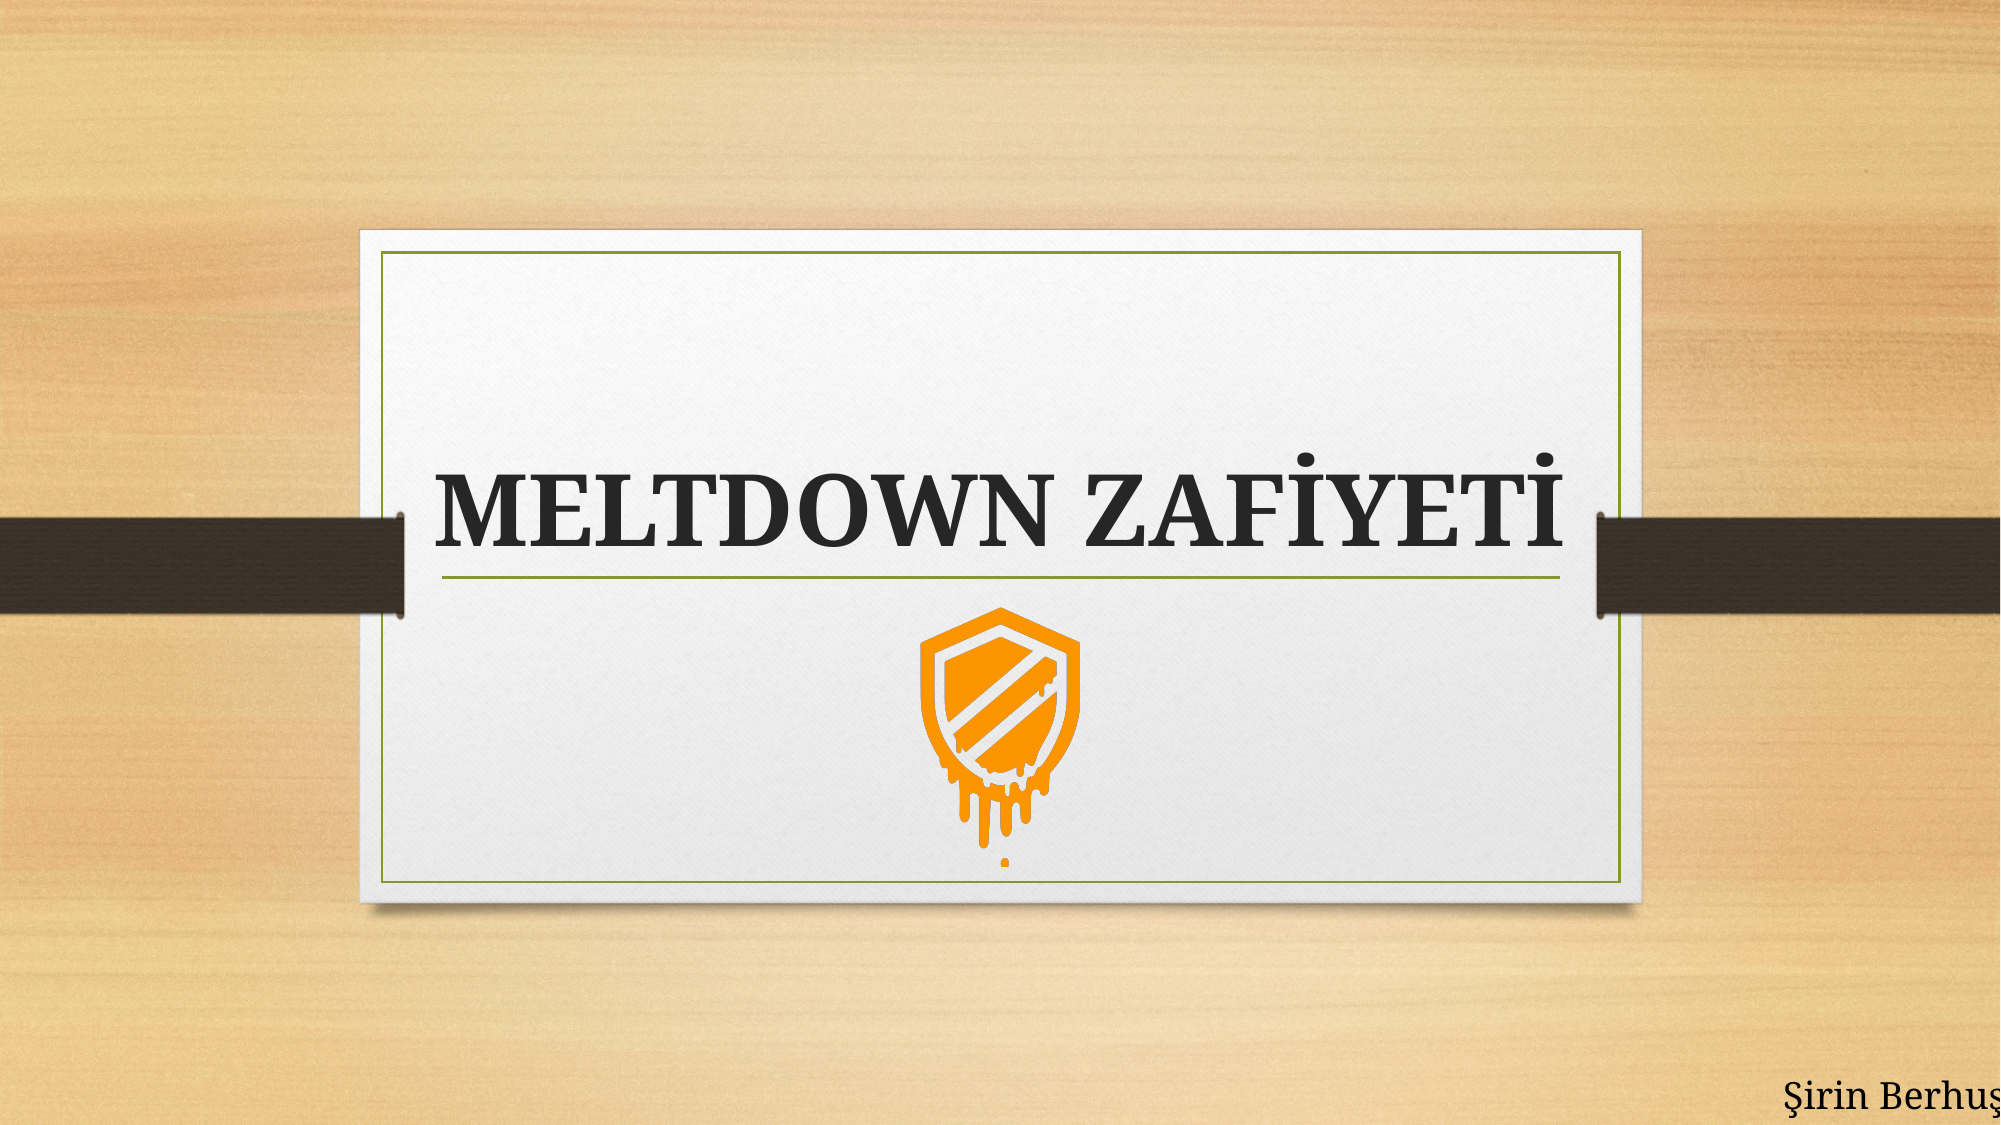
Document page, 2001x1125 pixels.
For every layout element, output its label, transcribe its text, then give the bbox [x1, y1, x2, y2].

text_box Şirin Berhuş [1768, 1064, 2000, 1125]
title MELTDOWN ZAFİYETİ [323, 325, 1677, 575]
picture [0, 0, 2001, 1125]
